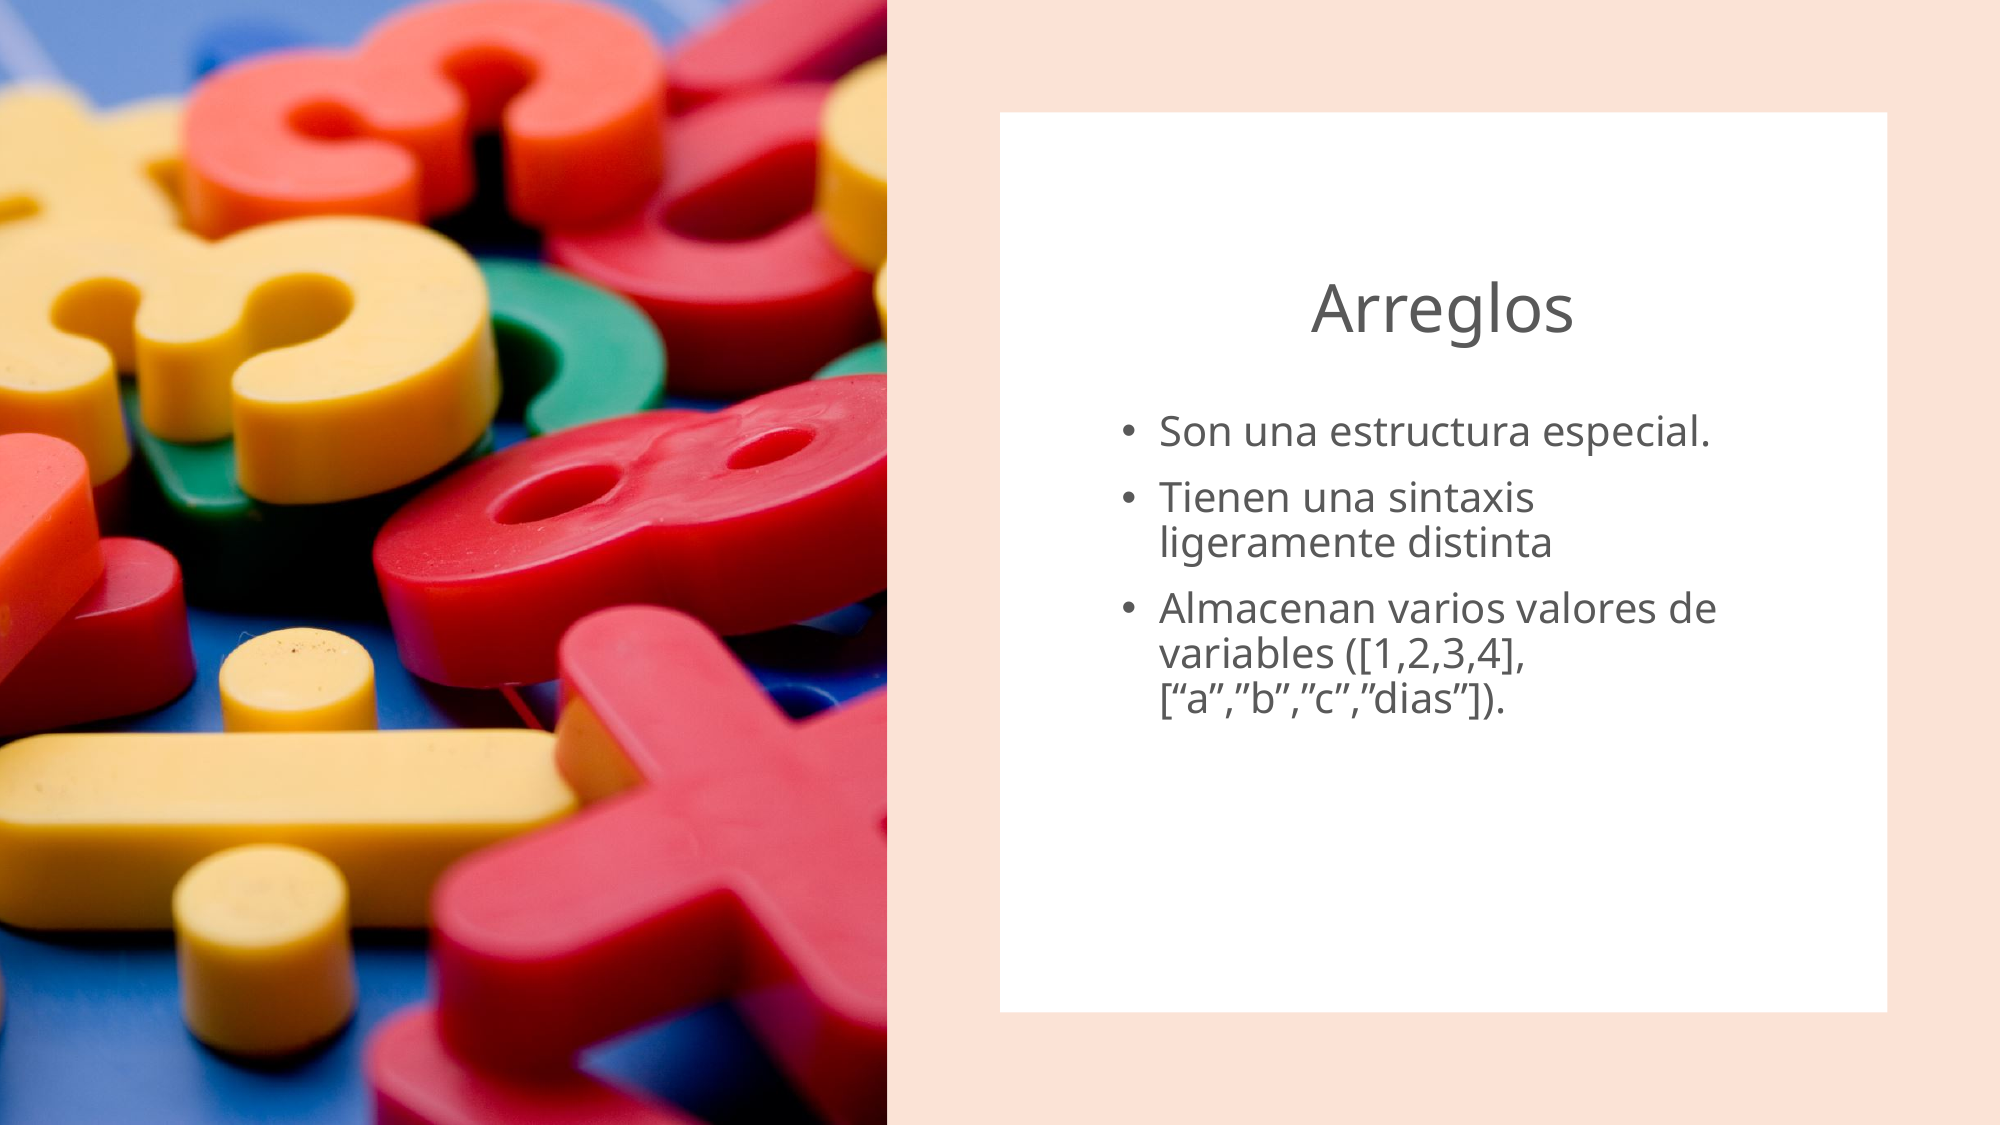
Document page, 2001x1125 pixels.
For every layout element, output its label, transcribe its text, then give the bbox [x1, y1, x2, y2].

text_box [999, 111, 1889, 1014]
text_box [888, 0, 2000, 1125]
title Arreglos [1106, 205, 1781, 355]
list Son una estructura especial. Tienen una sintaxis ligeramente distinta Almacenan varios valores de variables ([1,2,3,4], [“a”,”b”,”c”,”dias”]). [1106, 403, 1781, 908]
picture [0, 0, 888, 1125]
